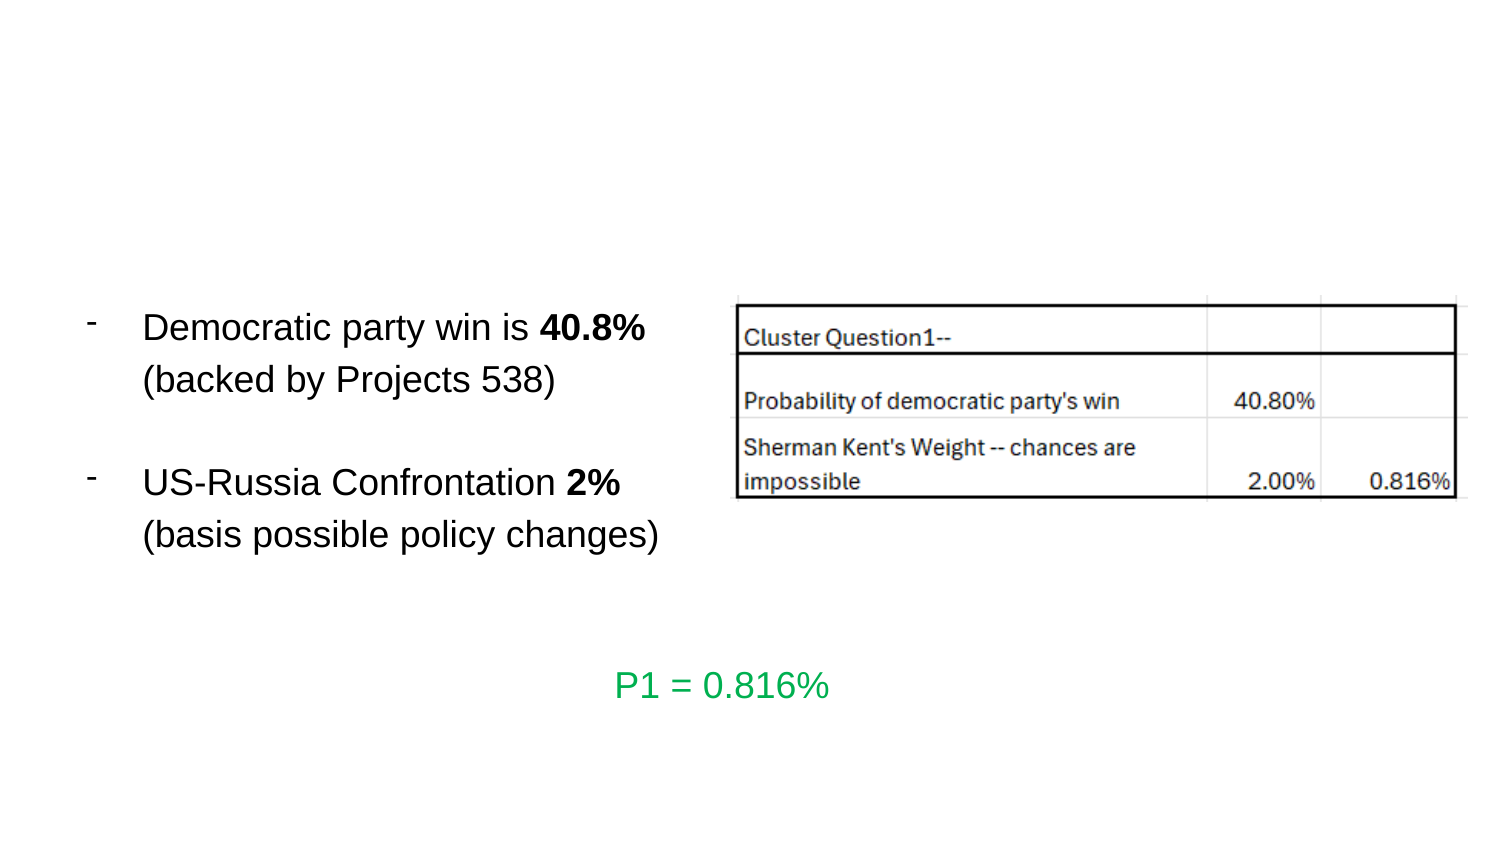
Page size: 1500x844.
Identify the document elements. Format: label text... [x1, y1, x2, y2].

text_box P1 = 0.816% [599, 646, 881, 733]
picture [730, 295, 1468, 502]
text_box Democratic party win is 40.8% (backed by Projects 538) US-Russia Confrontation 2% (basis possible policy changes) [52, 281, 714, 517]
